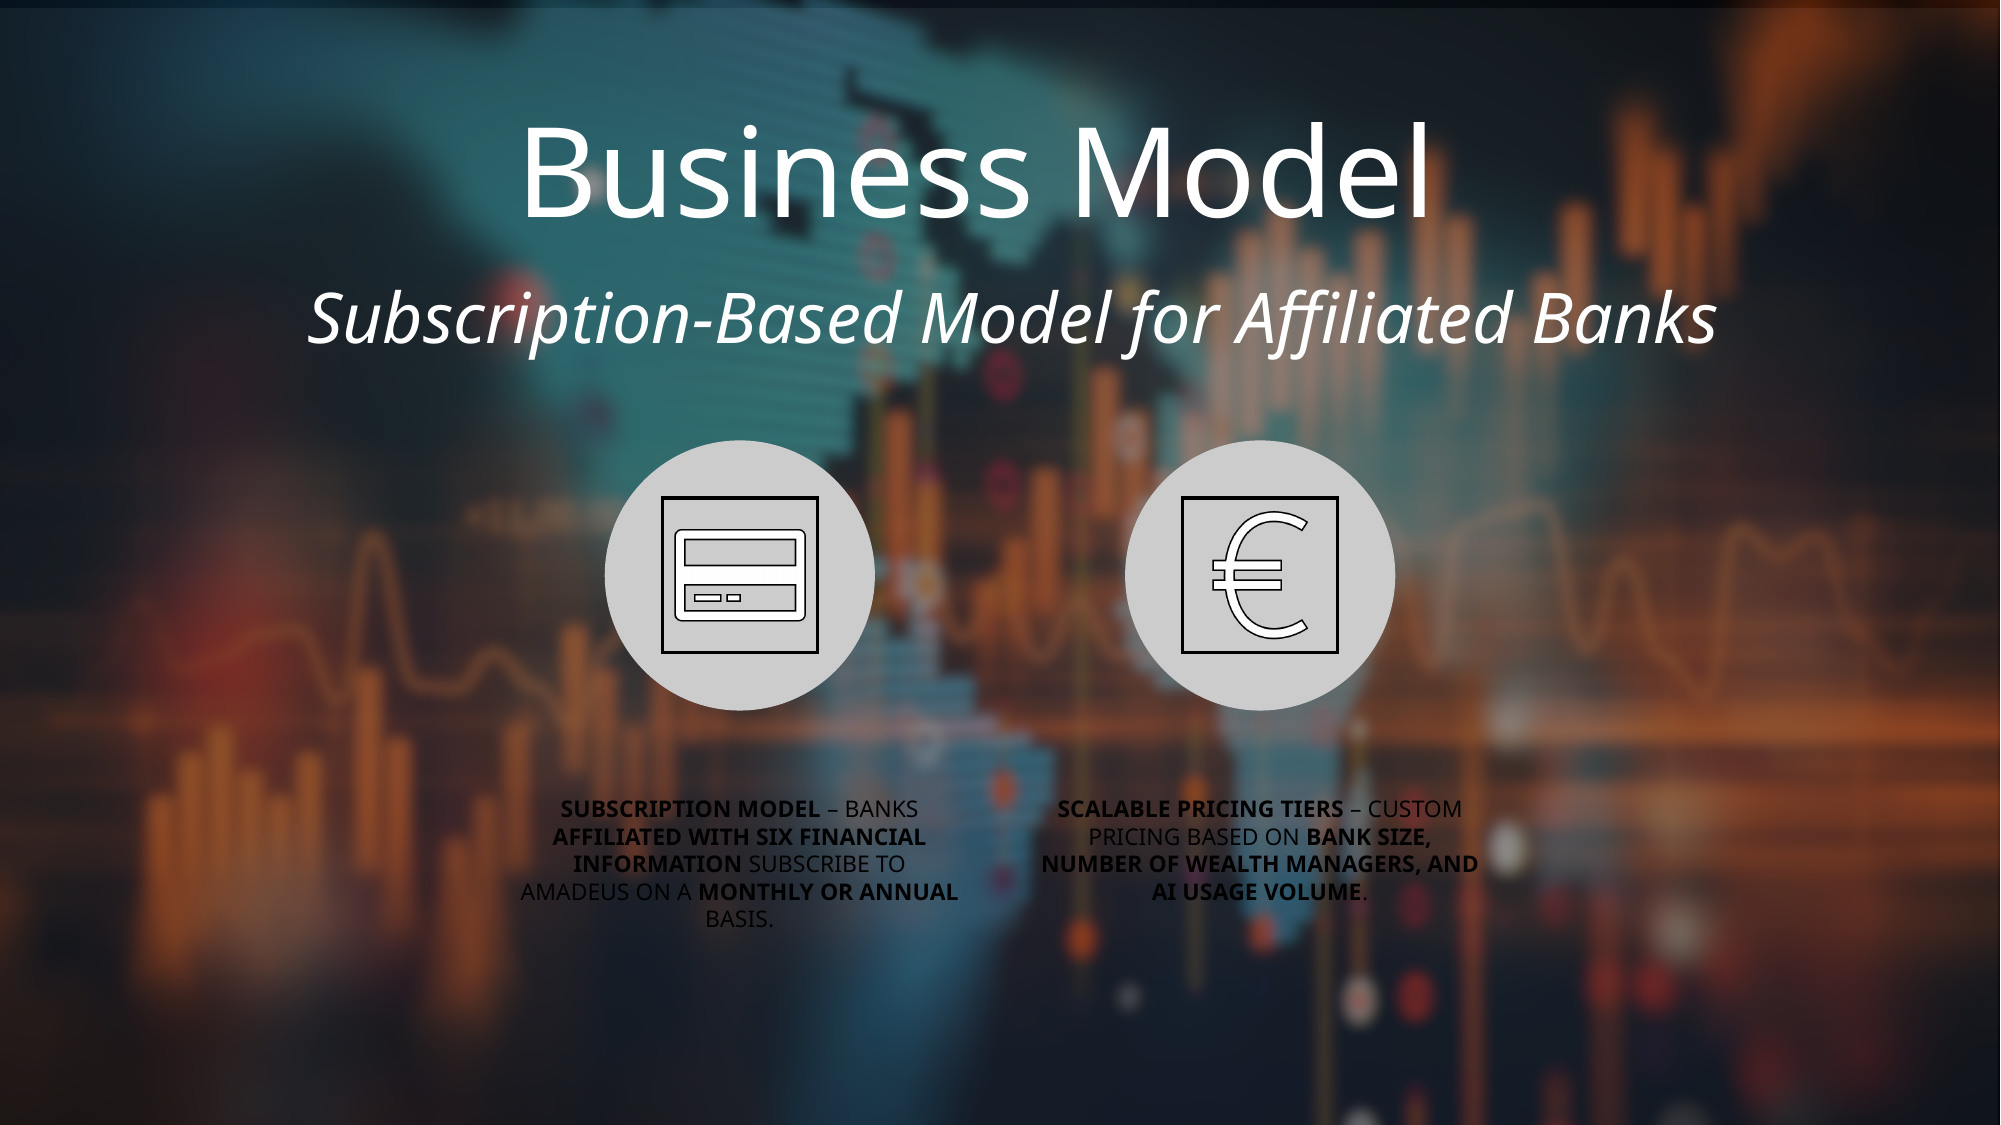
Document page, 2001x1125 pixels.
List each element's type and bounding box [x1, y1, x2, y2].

text_box [249, 439, 1751, 914]
picture [0, 0, 2000, 1125]
